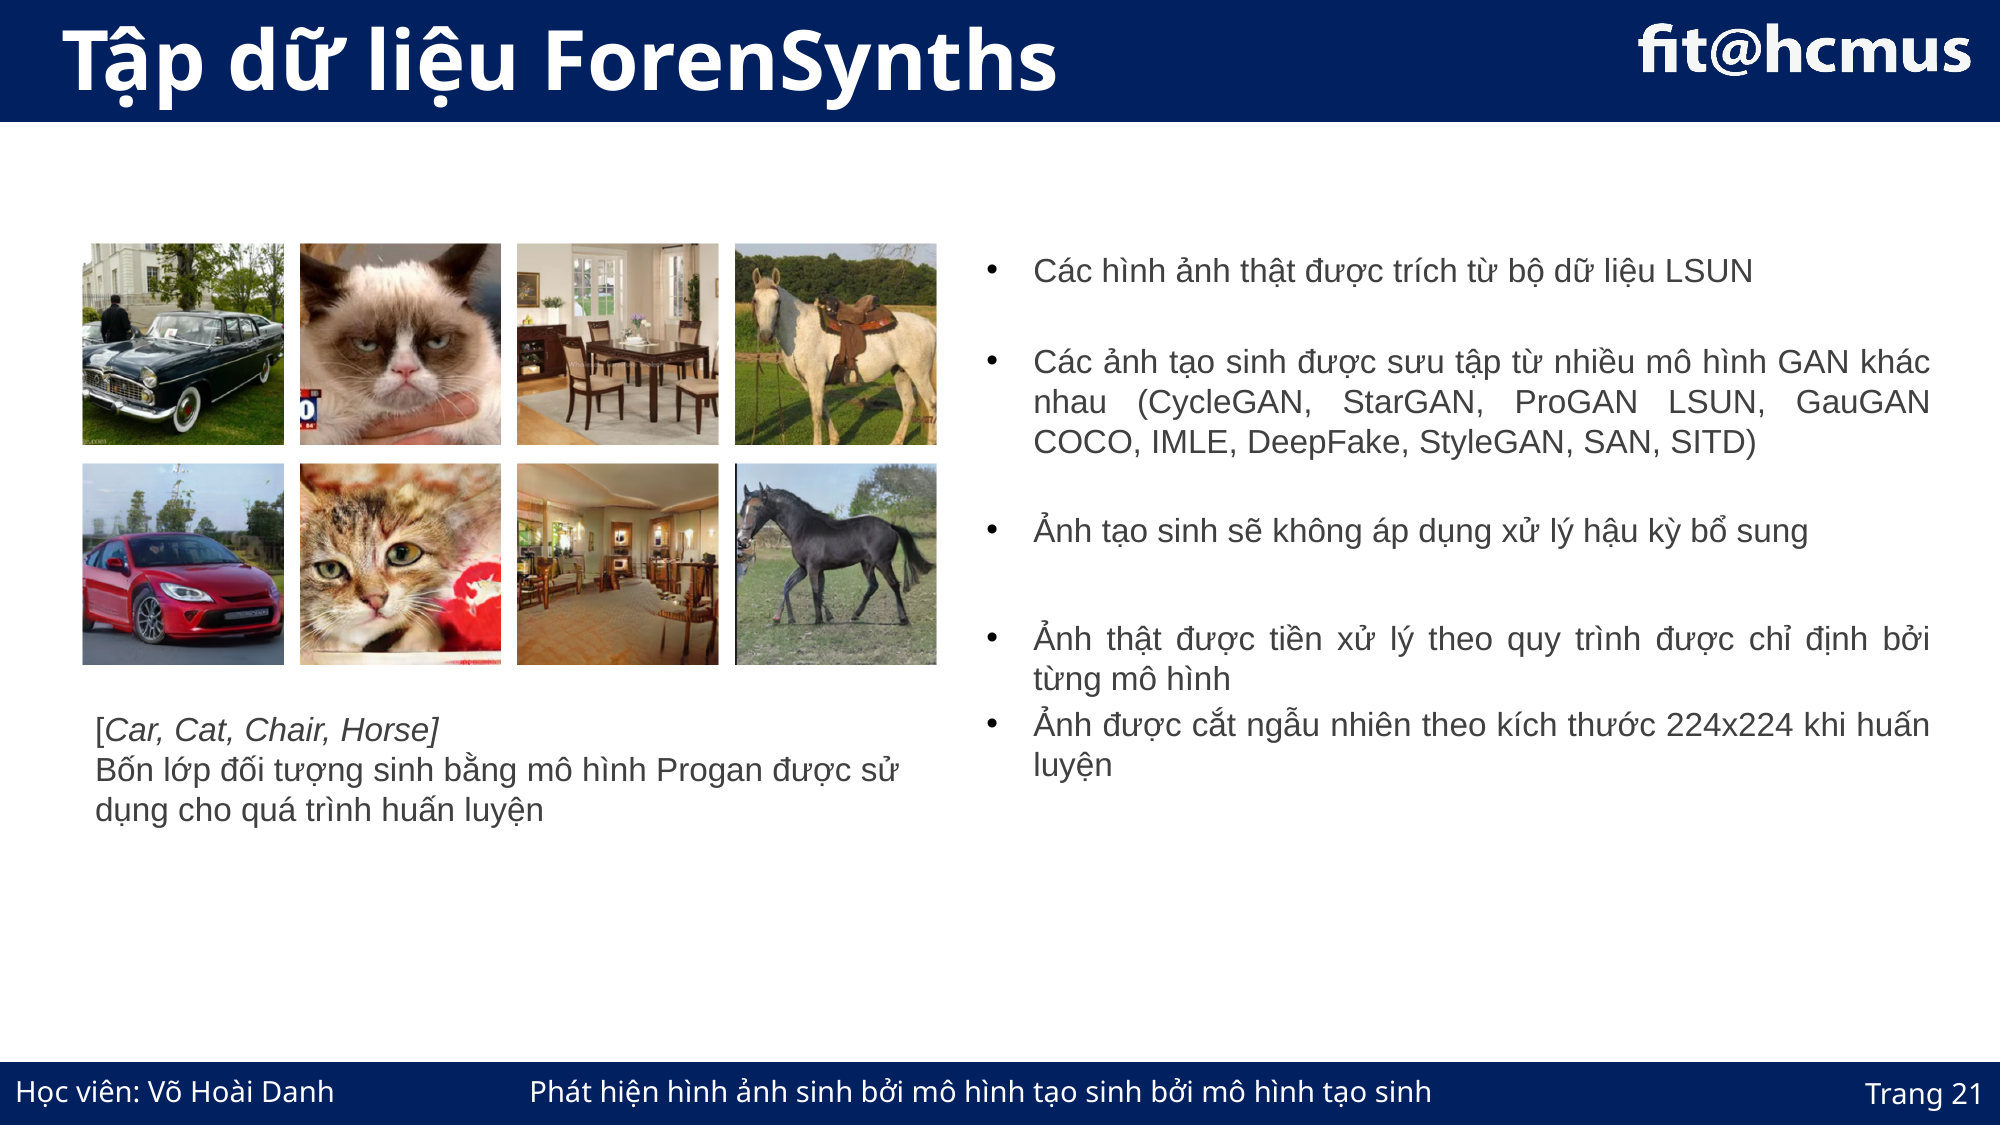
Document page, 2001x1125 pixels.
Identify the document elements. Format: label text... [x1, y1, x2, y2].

text_box Các hình ảnh thật được trích từ bộ dữ liệu LSUN [971, 241, 1947, 297]
text_box Ảnh được cắt ngẫu nhiên theo kích thước 224x224 khi huấn luyện [971, 695, 1947, 791]
picture [1554, 0, 2001, 149]
text_box Các ảnh tạo sinh được sưu tập từ nhiều mô hình GAN khác nhau (CycleGAN, StarGAN, ProGAN LSUN, GauGAN COCO, IMLE, DeepFake, StyleGAN, SAN, SITD) [971, 332, 1947, 468]
text_box Ảnh tạo sinh sẽ không áp dụng xử lý hậu kỳ bổ sung [971, 501, 1947, 557]
picture [80, 241, 939, 667]
text_box [Car, Cat, Chair, Horse] Bốn lớp đối tượng sinh bằng mô hình Progan được sử dụng cho quá trình huấn luyện [80, 700, 939, 836]
text_box Ảnh thật được tiền xử lý theo quy trình được chỉ định bởi từng mô hình [971, 609, 1947, 695]
text_box Tập dữ liệu ForenSynths [0, 0, 2000, 115]
